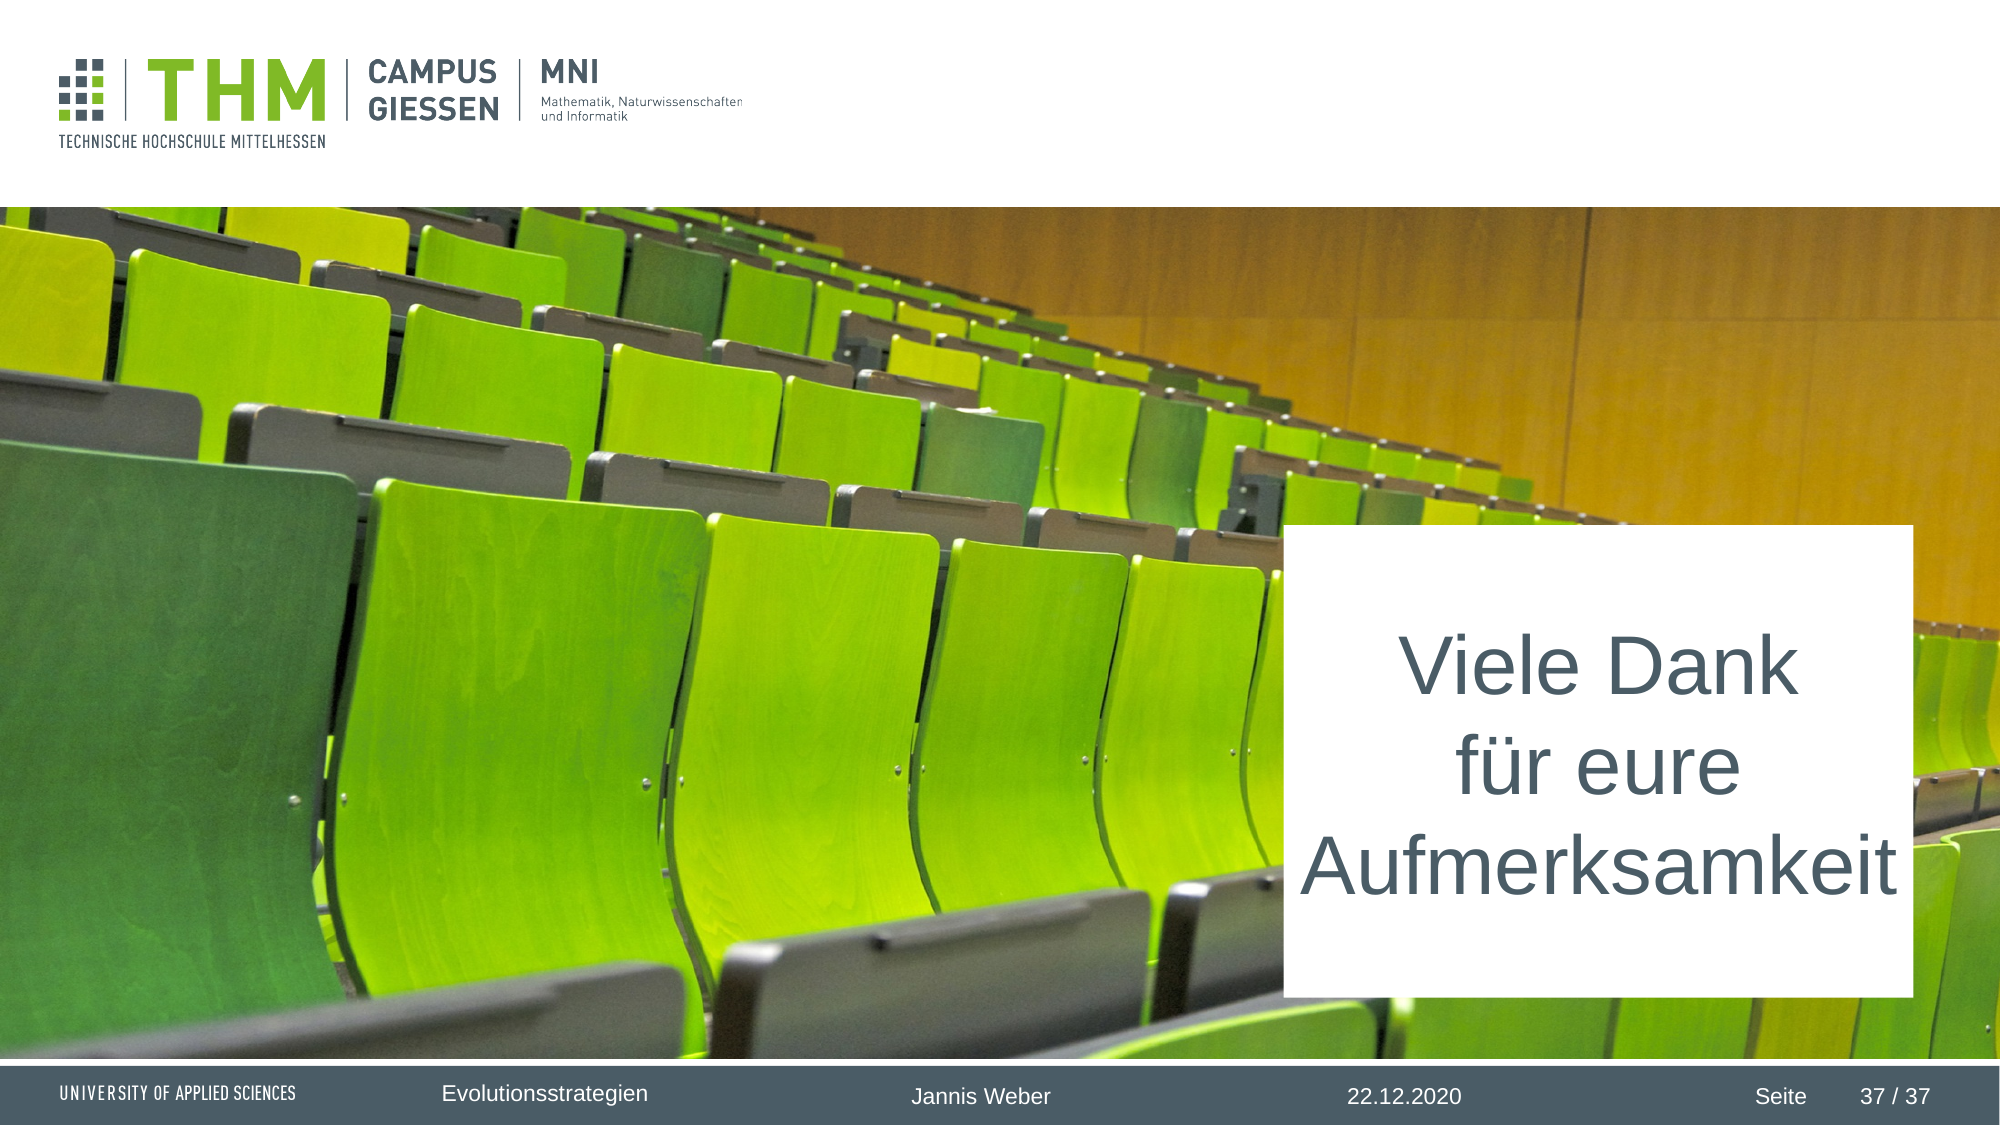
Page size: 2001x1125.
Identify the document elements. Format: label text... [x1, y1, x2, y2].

picture [59, 59, 742, 148]
picture [59, 1082, 296, 1104]
picture [0, 207, 2000, 1059]
text_box Viele Dank für eure Aufmerksamkeit [1283, 525, 1915, 997]
